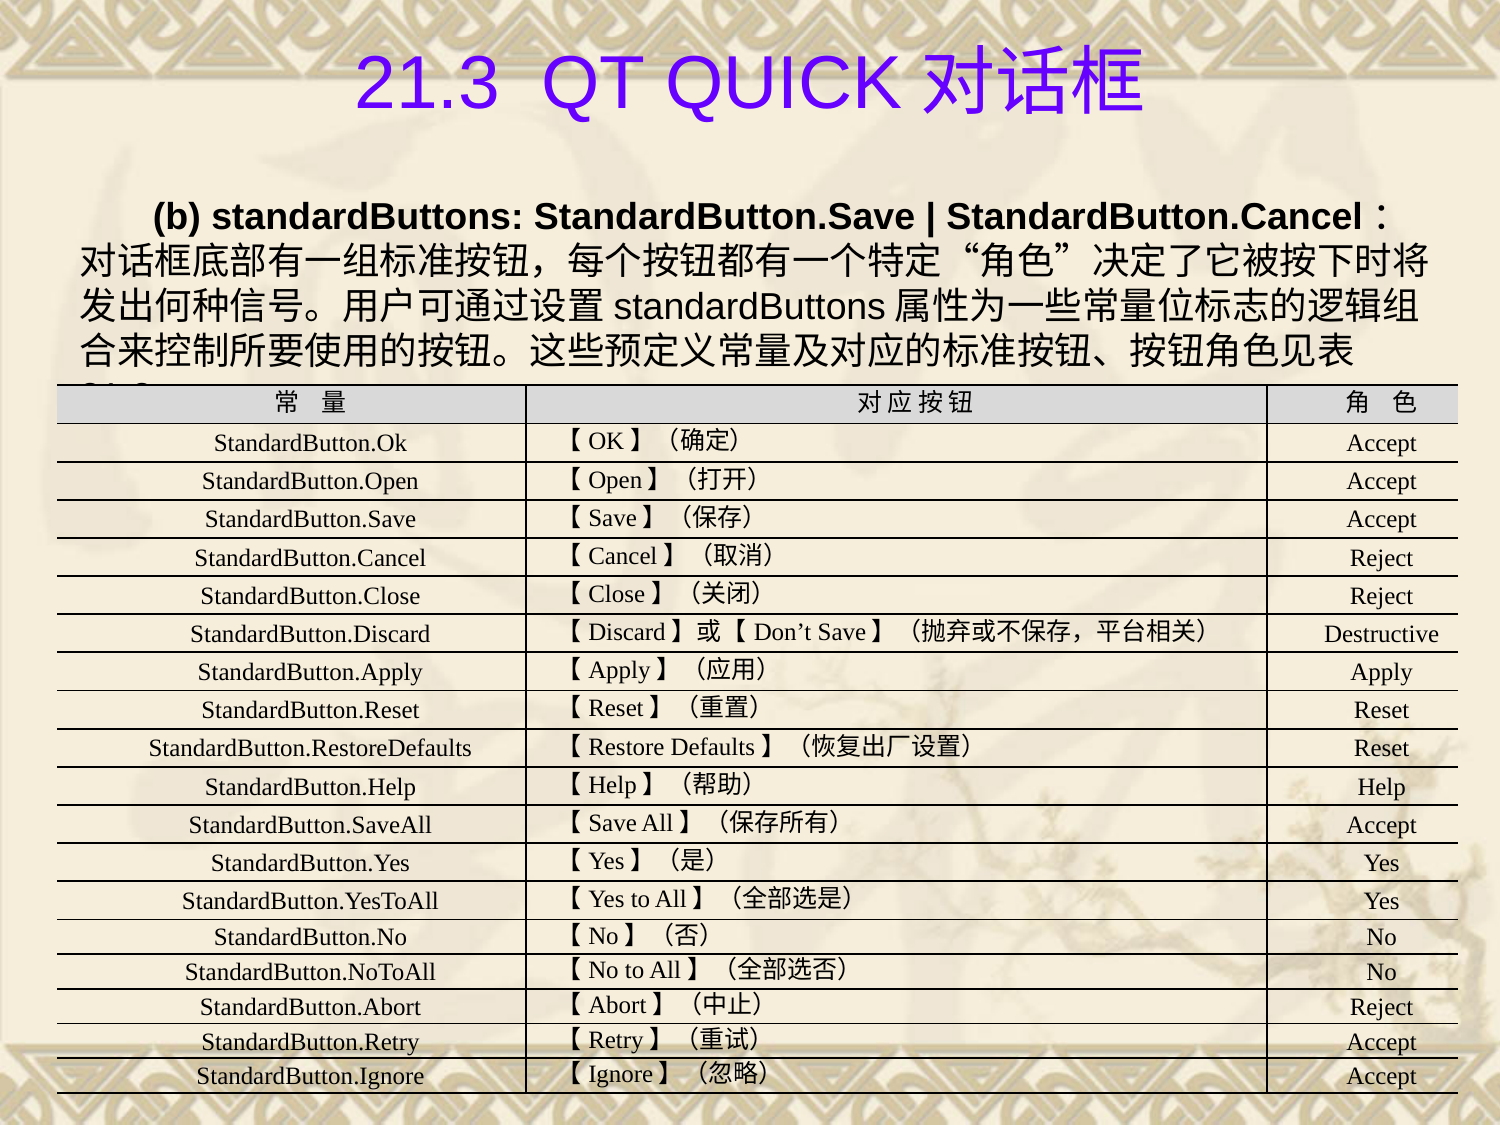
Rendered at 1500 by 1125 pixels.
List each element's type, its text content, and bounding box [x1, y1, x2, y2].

picture [0, 0, 1500, 1125]
table_cell StandardButton.Reset [57, 691, 525, 728]
table_cell StandardButton.SaveAll [57, 806, 525, 842]
table_cell StandardButton.Close [57, 577, 525, 613]
table_cell Accept [1268, 1059, 1458, 1092]
table_header 常 量 [57, 386, 525, 423]
table_cell 【Yes】（是） [527, 844, 1266, 880]
table_cell 【Abort】（中止） [527, 990, 1266, 1023]
table_cell 【Help】（帮助） [527, 768, 1266, 804]
table_cell 【Retry】（重试） [527, 1024, 1266, 1057]
table_cell StandardButton.NoToAll [57, 955, 525, 988]
table_cell StandardButton.Discard [57, 615, 525, 651]
table_cell StandardButton.RestoreDefaults [57, 730, 525, 766]
table_cell Accept [1268, 1024, 1458, 1057]
table_cell Reject [1268, 990, 1458, 1023]
table_cell 【Yes to All】（全部选是） [527, 882, 1266, 919]
table_cell StandardButton.Cancel [57, 539, 525, 575]
table_cell 【Apply】（应用） [527, 653, 1266, 690]
table_cell StandardButton.YesToAll [57, 882, 525, 919]
table_cell 【Reset】（重置） [527, 691, 1266, 728]
table_cell 【OK】（确定） [527, 424, 1266, 461]
table_header 对 应 按 钮 [527, 386, 1266, 423]
table_cell Accept [1268, 501, 1458, 537]
table_cell 【No to All】（全部选否） [527, 955, 1266, 988]
table_cell Destructive [1268, 615, 1458, 651]
table_cell StandardButton.Abort [57, 990, 525, 1023]
table_cell 【Discard】或【Don’t Save】（抛弃或不保存，平台相关） [527, 615, 1266, 651]
table_cell Reset [1268, 691, 1458, 728]
table_cell StandardButton.Retry [57, 1024, 525, 1057]
table_cell 【Restore Defaults】（恢复出厂设置） [527, 730, 1266, 766]
table_cell Yes [1268, 844, 1458, 880]
table_cell 【No】（否） [527, 920, 1266, 953]
table_cell No [1268, 955, 1458, 988]
table_cell 【Ignore】（忽略） [527, 1059, 1266, 1092]
table_cell StandardButton.Save [57, 501, 525, 537]
text_box (b) standardButtons: StandardButton.Save | StandardButton.Cancel：对话框底部有一组标准按钮，每个按钮都有一个特定“角色”决定了它被按下时将发出何种信号。用户可通过设置standardButtons属性为一些常量位标志的逻辑组合来控制所要使用的按钮。这些预定义常量及对应的标准按钮、按钮角色见表21.2。 [64, 184, 1459, 470]
table_cell Yes [1268, 882, 1458, 919]
table_cell Reject [1268, 577, 1458, 613]
table_cell StandardButton.Help [57, 768, 525, 804]
table_cell 【Open】（打开） [527, 463, 1266, 499]
table_cell StandardButton.Yes [57, 844, 525, 880]
table_cell Reject [1268, 539, 1458, 575]
table_cell Accept [1268, 463, 1458, 499]
table_cell 【Cancel】（取消） [527, 539, 1266, 575]
table_cell 【Close】（关闭） [527, 577, 1266, 613]
table_cell Accept [1268, 424, 1458, 461]
table_cell Reset [1268, 730, 1458, 766]
table_header 角 色 [1268, 386, 1458, 423]
table_cell Apply [1268, 653, 1458, 690]
table_cell StandardButton.No [57, 920, 525, 953]
table_cell Accept [1268, 806, 1458, 842]
table_cell StandardButton.Open [57, 463, 525, 499]
table_cell StandardButton.Ok [57, 424, 525, 461]
title 21.3 Qt Quick对话框 [49, 7, 1451, 149]
table_cell StandardButton.Ignore [57, 1059, 525, 1092]
table_cell 【Save All】（保存所有） [527, 806, 1266, 842]
table_cell No [1268, 920, 1458, 953]
table_cell StandardButton.Apply [57, 653, 525, 690]
table_cell Help [1268, 768, 1458, 804]
table_cell 【Save】（保存） [527, 501, 1266, 537]
